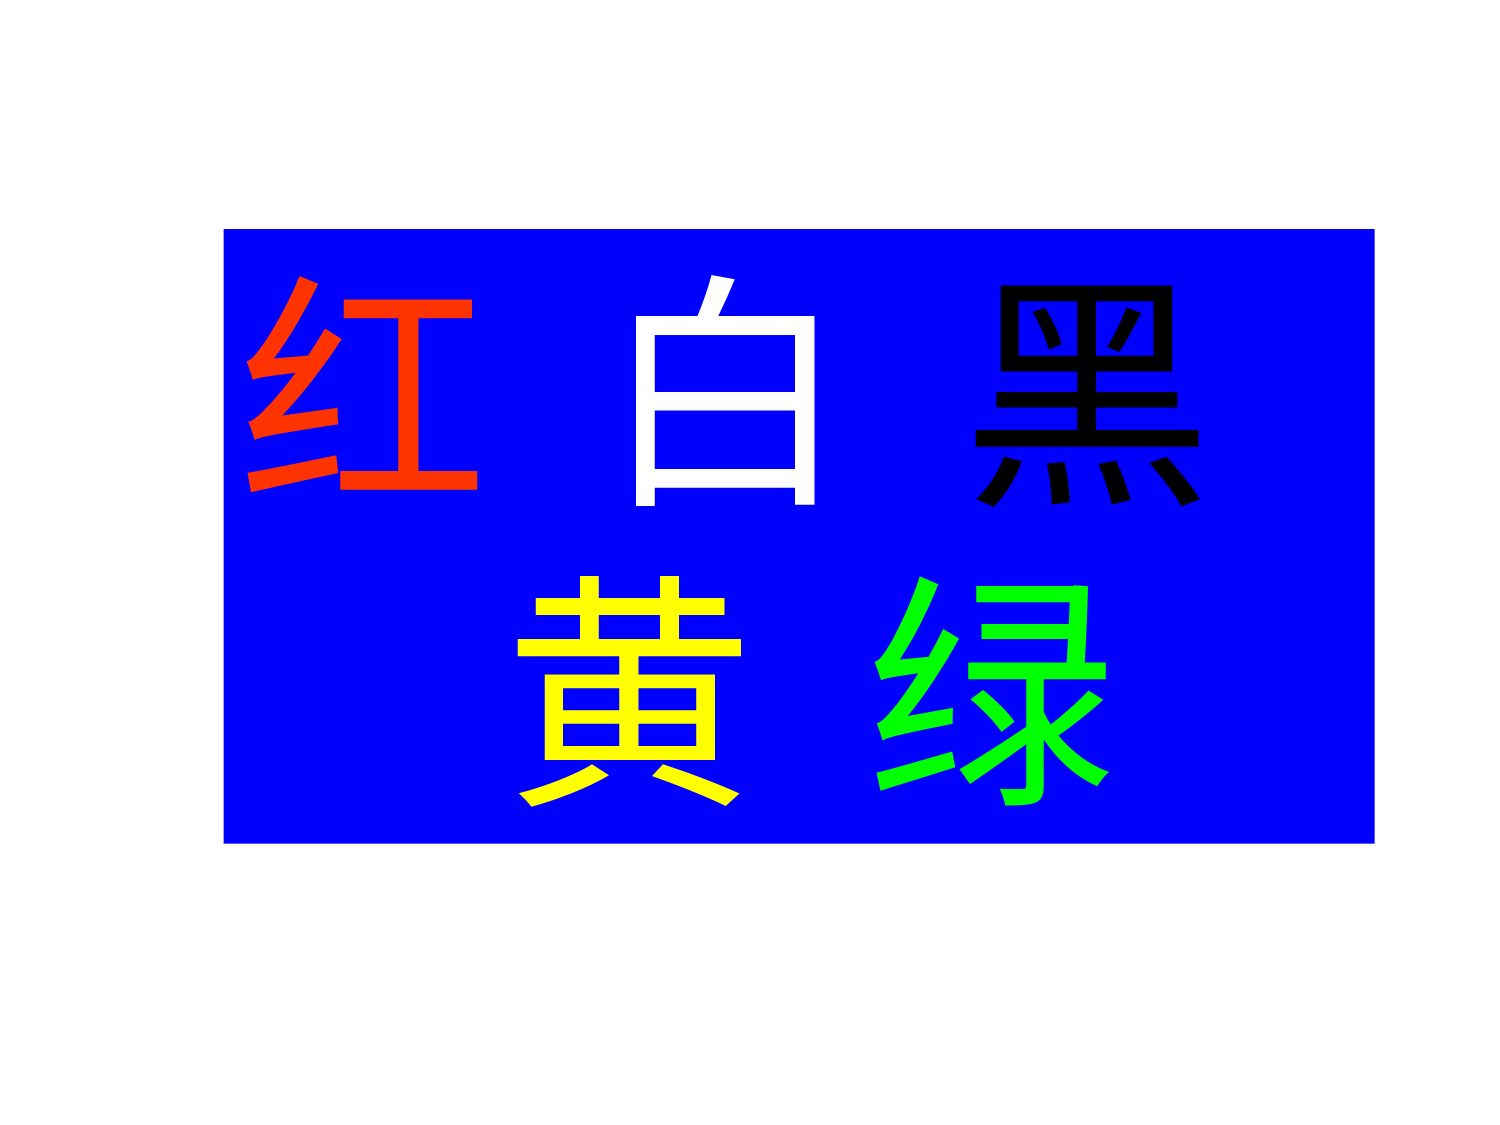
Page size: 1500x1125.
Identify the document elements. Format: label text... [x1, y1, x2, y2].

text_box 红 白 黑 黄 绿 [223, 229, 1375, 844]
